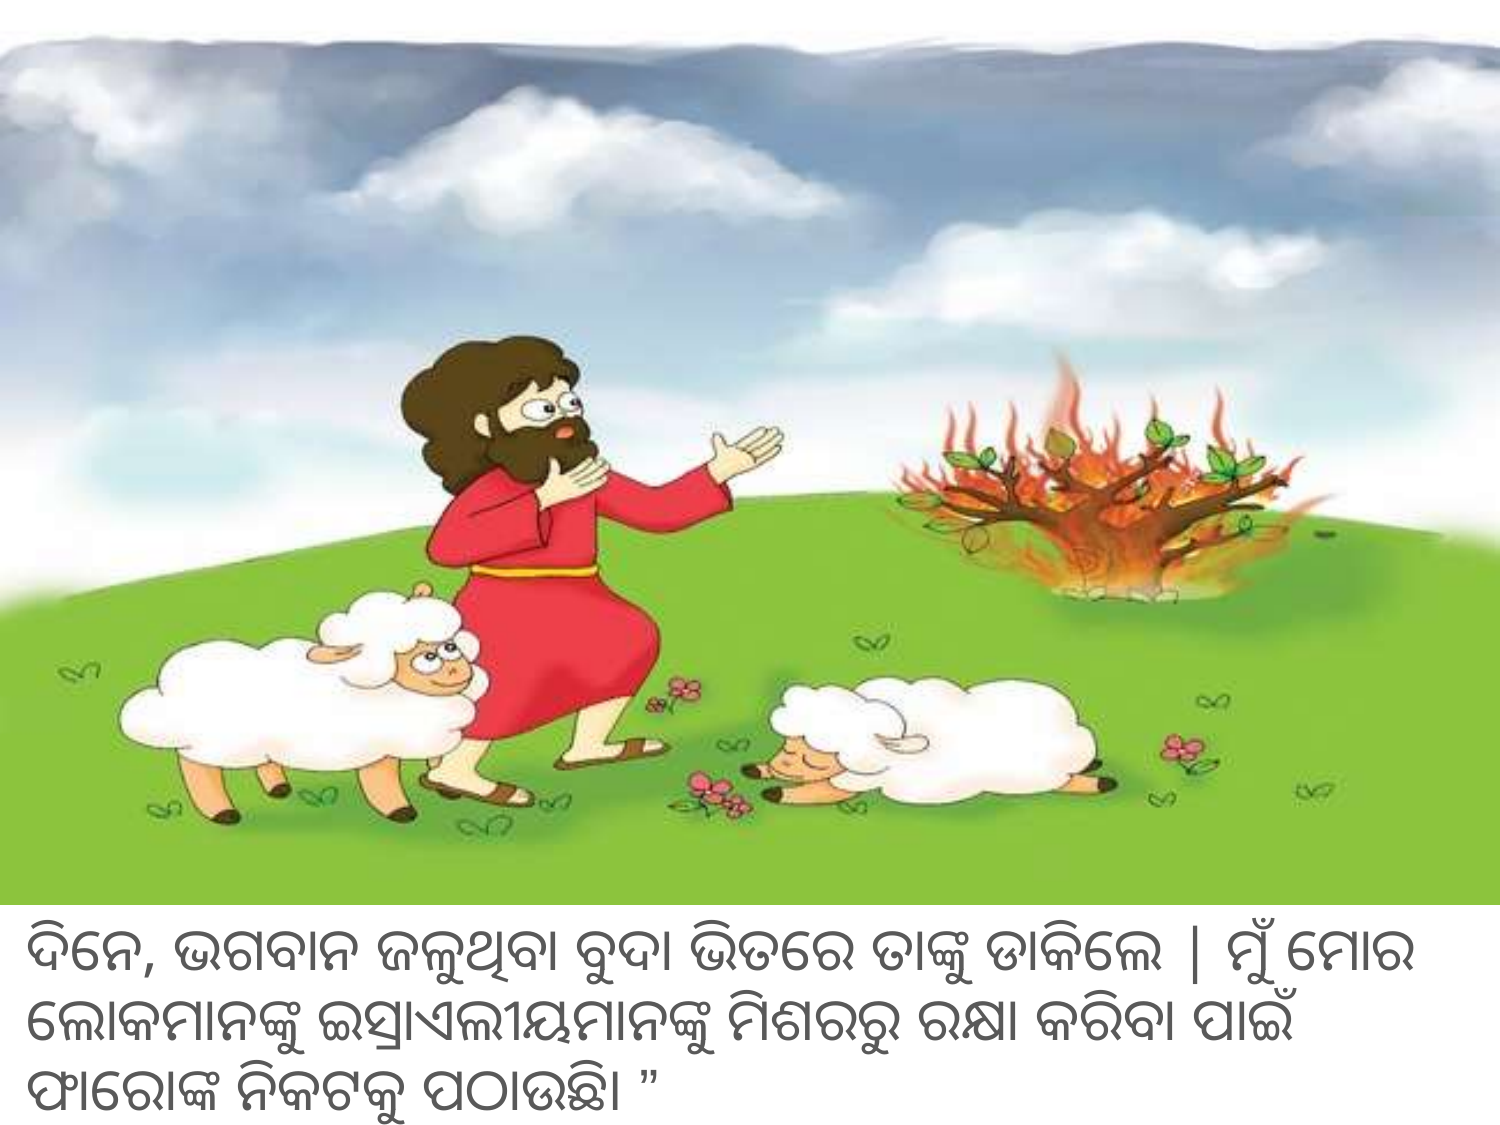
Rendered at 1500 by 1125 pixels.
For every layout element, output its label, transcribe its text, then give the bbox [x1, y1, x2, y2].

text_box ଦିନେ, ଭଗବାନ ଜଳୁଥିବା ବୁଦା ଭିତରେ ତାଙ୍କୁ ଡାକିଲେ | ମୁଁ ମୋର ଲୋକମାନଙ୍କୁ ଇସ୍ରାଏଲୀୟମାନଙ୍କୁ ମିଶରରୁ ରକ୍ଷା କରିବା ପାଇଁ ଫାରୋଙ୍କ ନିକଟକୁ ପଠାଉଛି। ” [11, 914, 1498, 1125]
picture [0, 0, 1500, 906]
